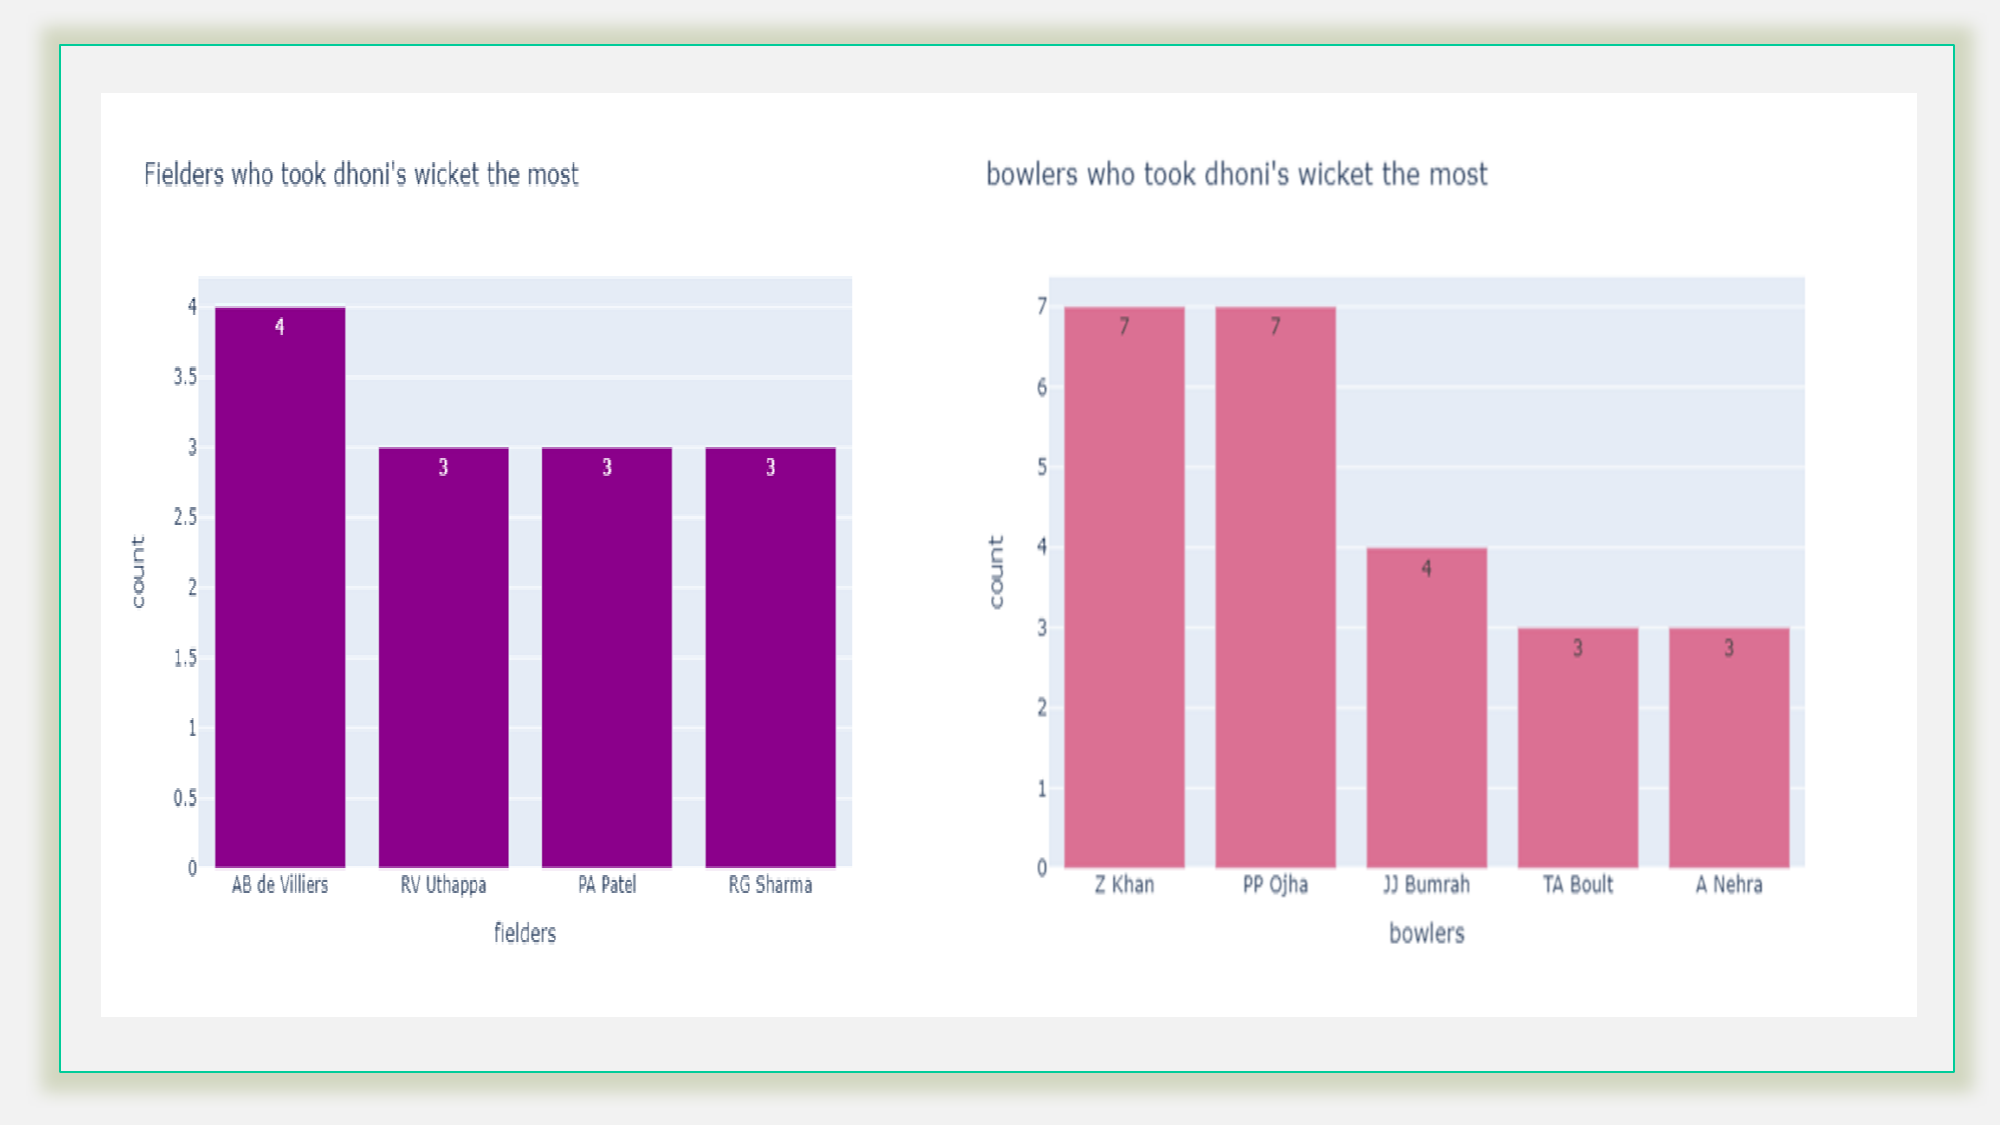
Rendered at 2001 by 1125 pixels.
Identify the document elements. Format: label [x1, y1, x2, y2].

picture [101, 93, 1917, 1017]
text_box [59, 44, 1955, 1073]
